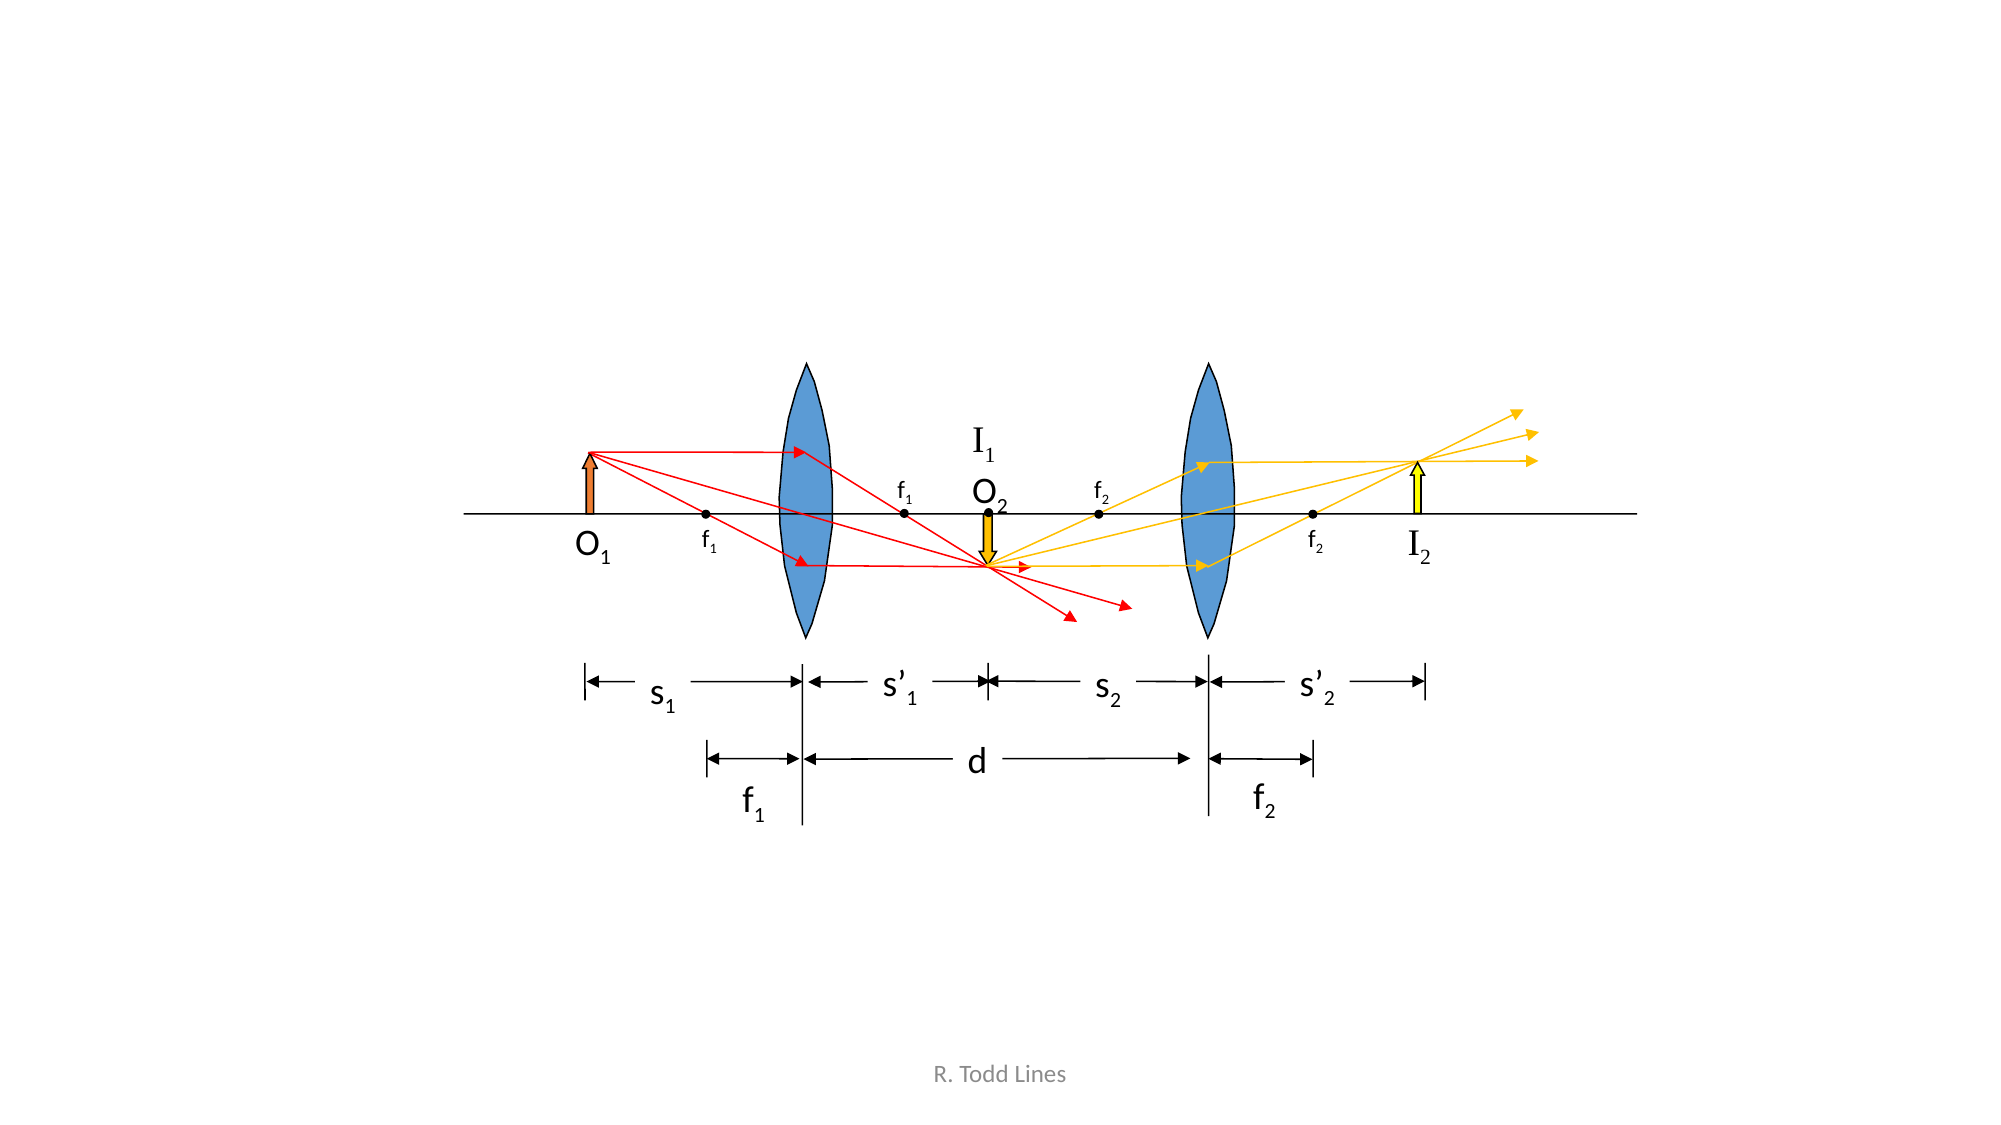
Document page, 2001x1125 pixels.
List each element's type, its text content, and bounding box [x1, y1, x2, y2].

text_box f2 [1238, 764, 1291, 831]
text_box s’2 [1284, 651, 1350, 718]
text_box f1 [882, 465, 928, 513]
text_box [1309, 510, 1317, 518]
text_box [1419, 409, 1524, 461]
text_box [808, 675, 867, 689]
text_box [710, 515, 809, 567]
text_box [1181, 463, 1235, 513]
text_box [933, 675, 988, 688]
text_box [1186, 556, 1231, 638]
text_box O1 [560, 510, 626, 577]
text_box [1004, 577, 1078, 623]
text_box [1003, 752, 1191, 765]
text_box I1 O2 [957, 407, 1023, 577]
text_box [803, 752, 952, 766]
text_box [1208, 454, 1539, 468]
text_box I2 [1392, 510, 1447, 577]
text_box [1350, 675, 1425, 688]
text_box [1181, 514, 1235, 565]
text_box s1 [635, 659, 691, 726]
text_box [989, 675, 1080, 688]
text_box [783, 363, 831, 468]
text_box [1023, 559, 1209, 572]
text_box [1183, 363, 1233, 474]
text_box f2 [1079, 465, 1125, 513]
text_box d [952, 728, 1003, 789]
text_box f1 [687, 515, 732, 564]
text_box f1 [727, 767, 780, 834]
text_box [1021, 577, 1133, 612]
text_box [691, 675, 802, 688]
text_box [1425, 428, 1540, 460]
text_box [779, 514, 833, 565]
text_box f2 [1293, 515, 1339, 564]
text_box [582, 453, 598, 514]
text_box [900, 509, 909, 518]
text_box [702, 510, 710, 518]
text_box [779, 453, 833, 513]
footer R. Todd Lines [662, 1042, 1338, 1103]
text_box [1410, 462, 1425, 510]
text_box [1102, 461, 1210, 512]
text_box [586, 675, 635, 688]
text_box [783, 554, 827, 638]
text_box [706, 752, 800, 765]
text_box [1095, 510, 1103, 518]
text_box s’1 [867, 651, 933, 718]
text_box [1136, 675, 1208, 688]
text_box [1023, 567, 1032, 572]
text_box [1208, 752, 1313, 766]
text_box [1209, 675, 1284, 689]
text_box [984, 508, 993, 517]
text_box s2 [1080, 652, 1136, 719]
text_box [590, 446, 807, 459]
